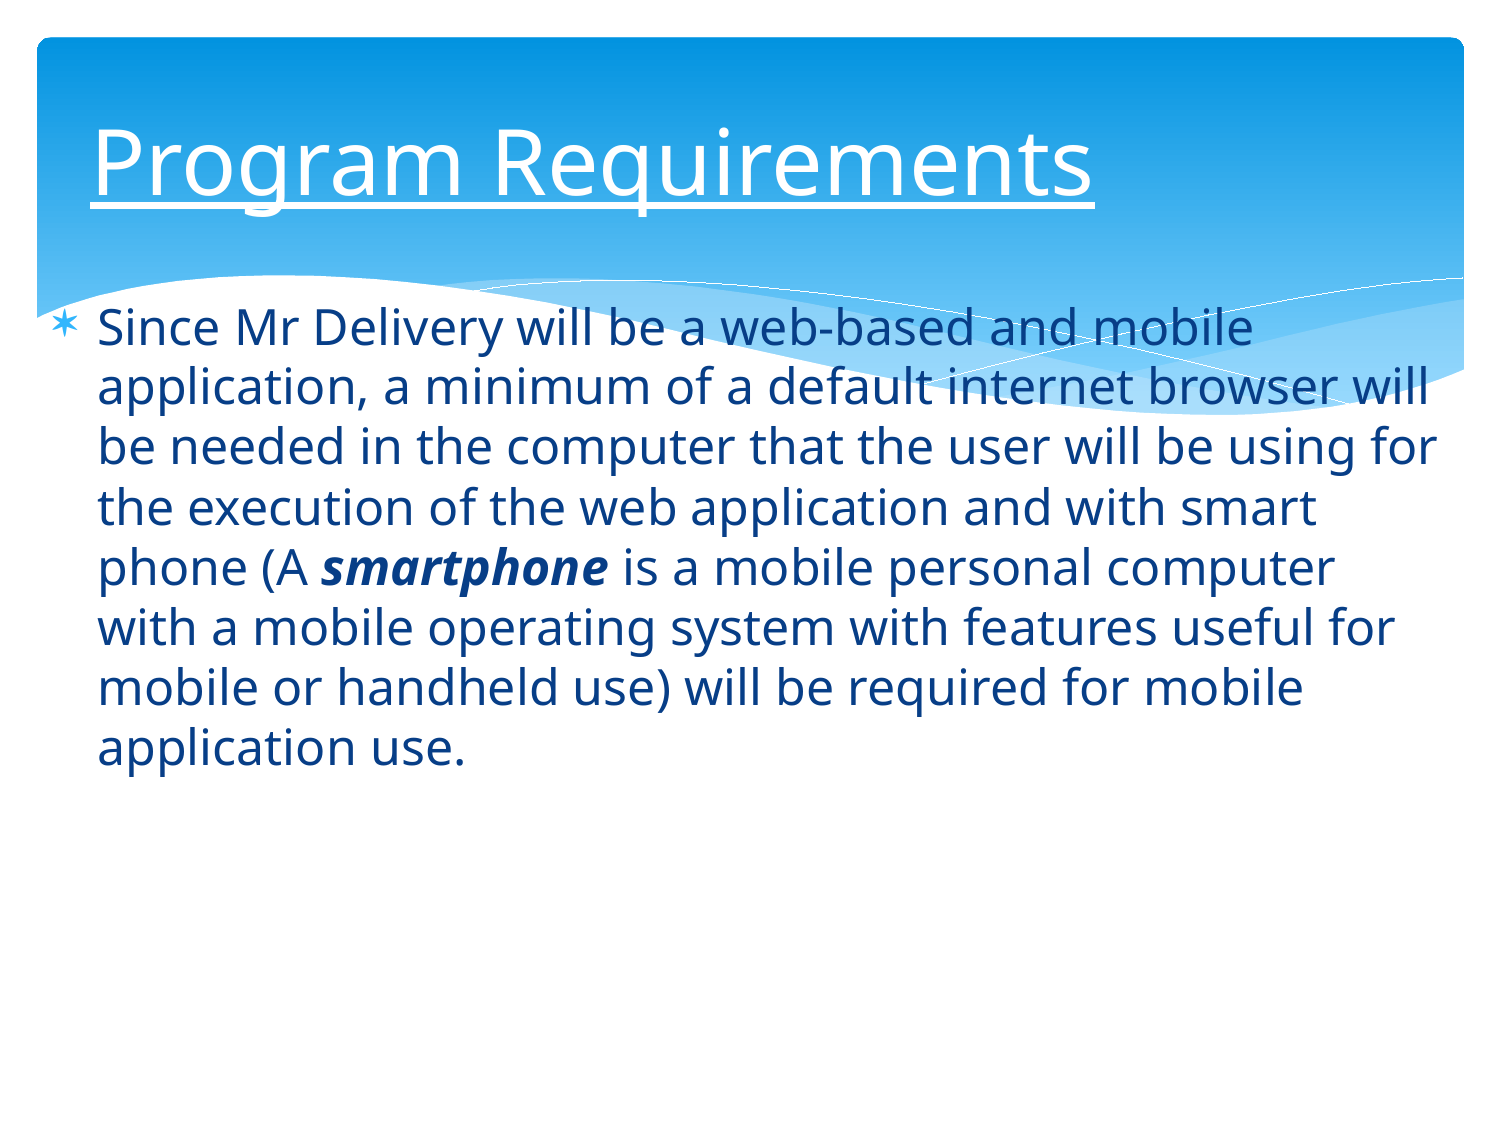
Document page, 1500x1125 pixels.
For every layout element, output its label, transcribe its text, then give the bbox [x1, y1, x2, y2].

title Program Requirements [75, 55, 1425, 261]
list Since Mr Delivery will be a web-based and mobile application, a minimum of a default internet browser will be needed in the computer that the user will be using for the execution of the web application and with smart phone (A smartphone is a mobile personal computer with a mobile operating system with features useful for mobile or handheld use) will be required for mobile application use. [37, 287, 1463, 1005]
